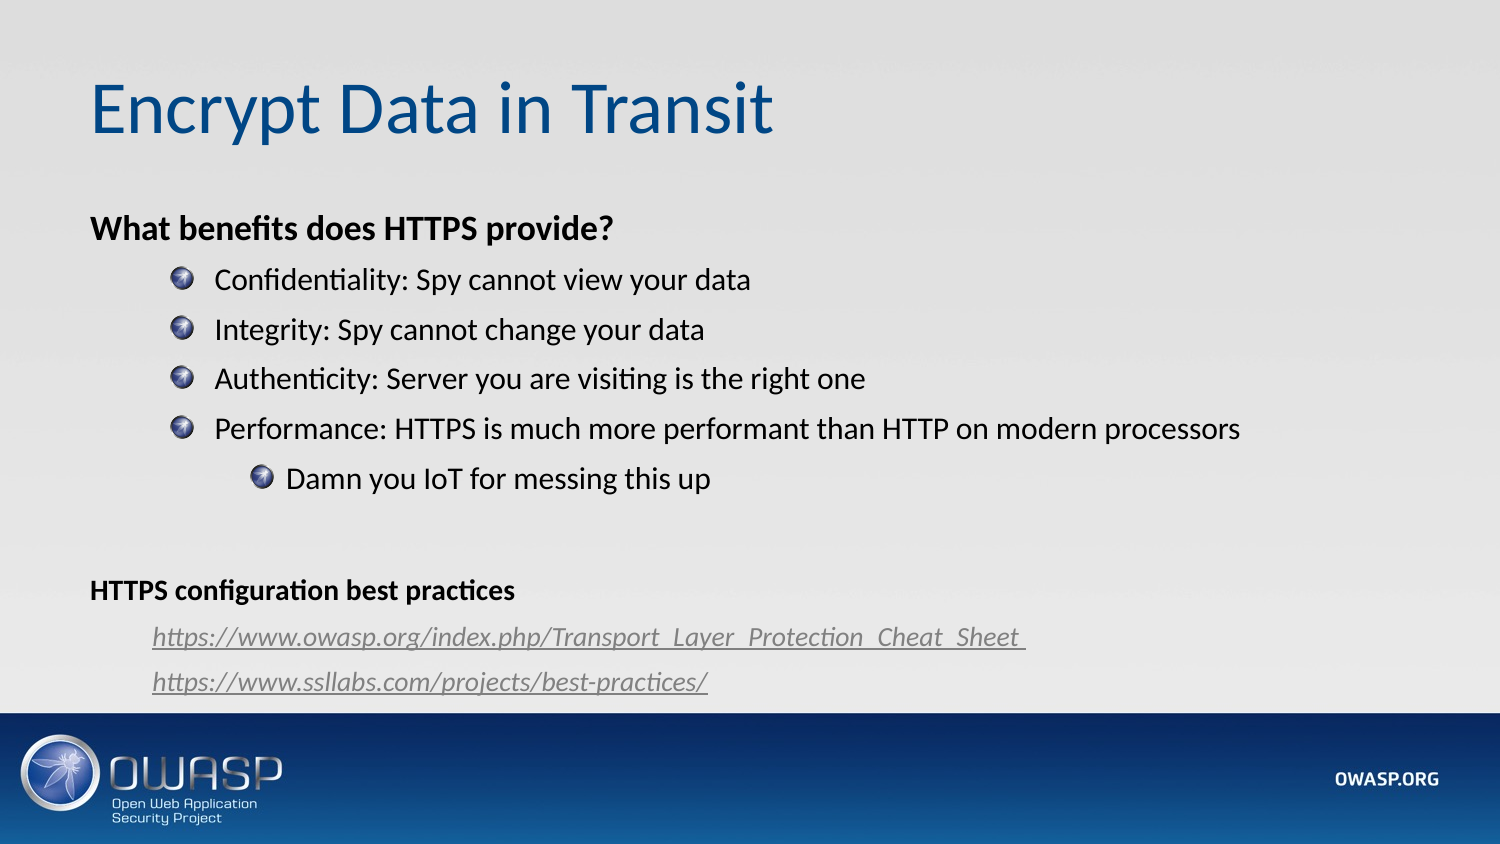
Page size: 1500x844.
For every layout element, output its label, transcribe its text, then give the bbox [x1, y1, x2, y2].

picture [0, 0, 1500, 844]
list What benefits does HTTPS provide? Confidentiality: Spy cannot view your data Integrity: Spy cannot change your data Authenticity: Server you are visiting is the right one Performance: HTTPS is much more performant than HTTP on modern processors Damn you IoT for messing this up HTTPS configuration best practices https://www.owasp.org/index.php/Transport_Layer_Protection_Cheat_Sheet https://www.ssllabs.com/projects/best-practices/ [75, 196, 1425, 705]
title Encrypt Data in Transit [75, 33, 1425, 175]
